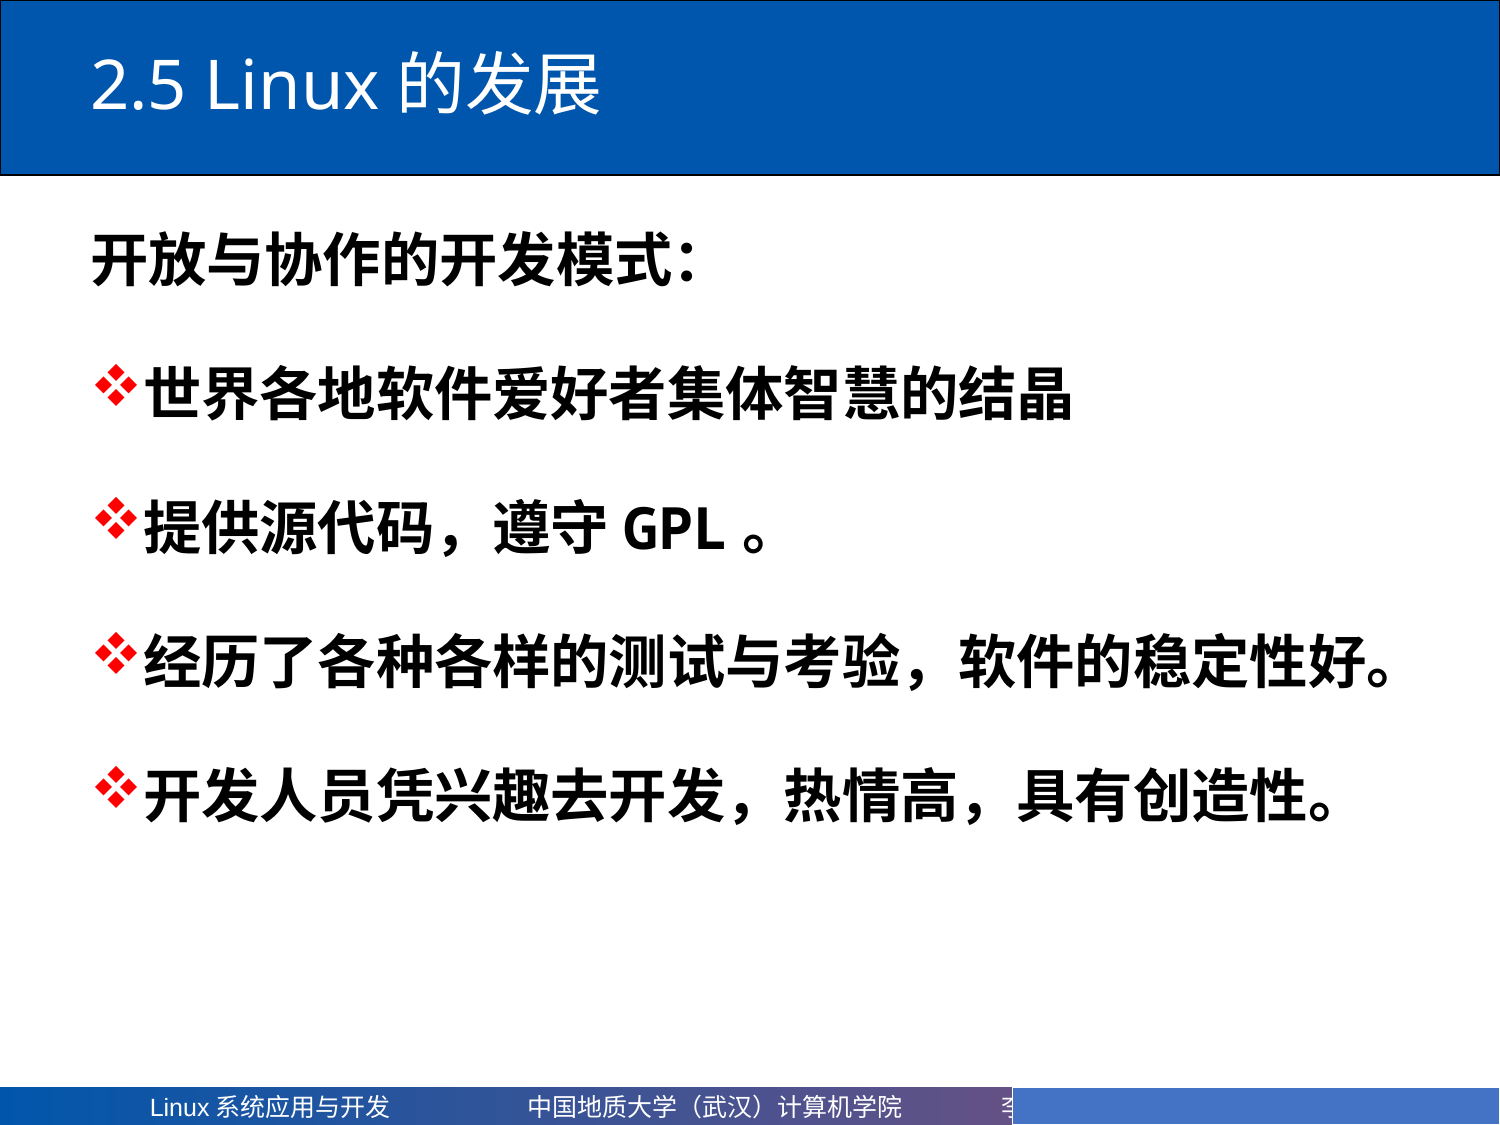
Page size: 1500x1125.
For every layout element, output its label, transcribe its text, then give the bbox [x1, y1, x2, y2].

title 2.5 Linux的发展 [75, 12, 1388, 163]
list 开放与协作的开发模式： 世界各地软件爱好者集体智慧的结晶 提供源代码，遵守GPL。 经历了各种各样的测试与考验，软件的稳定性好。 开发人员凭兴趣去开发，热情高，具有创造性。 [75, 187, 1483, 1100]
